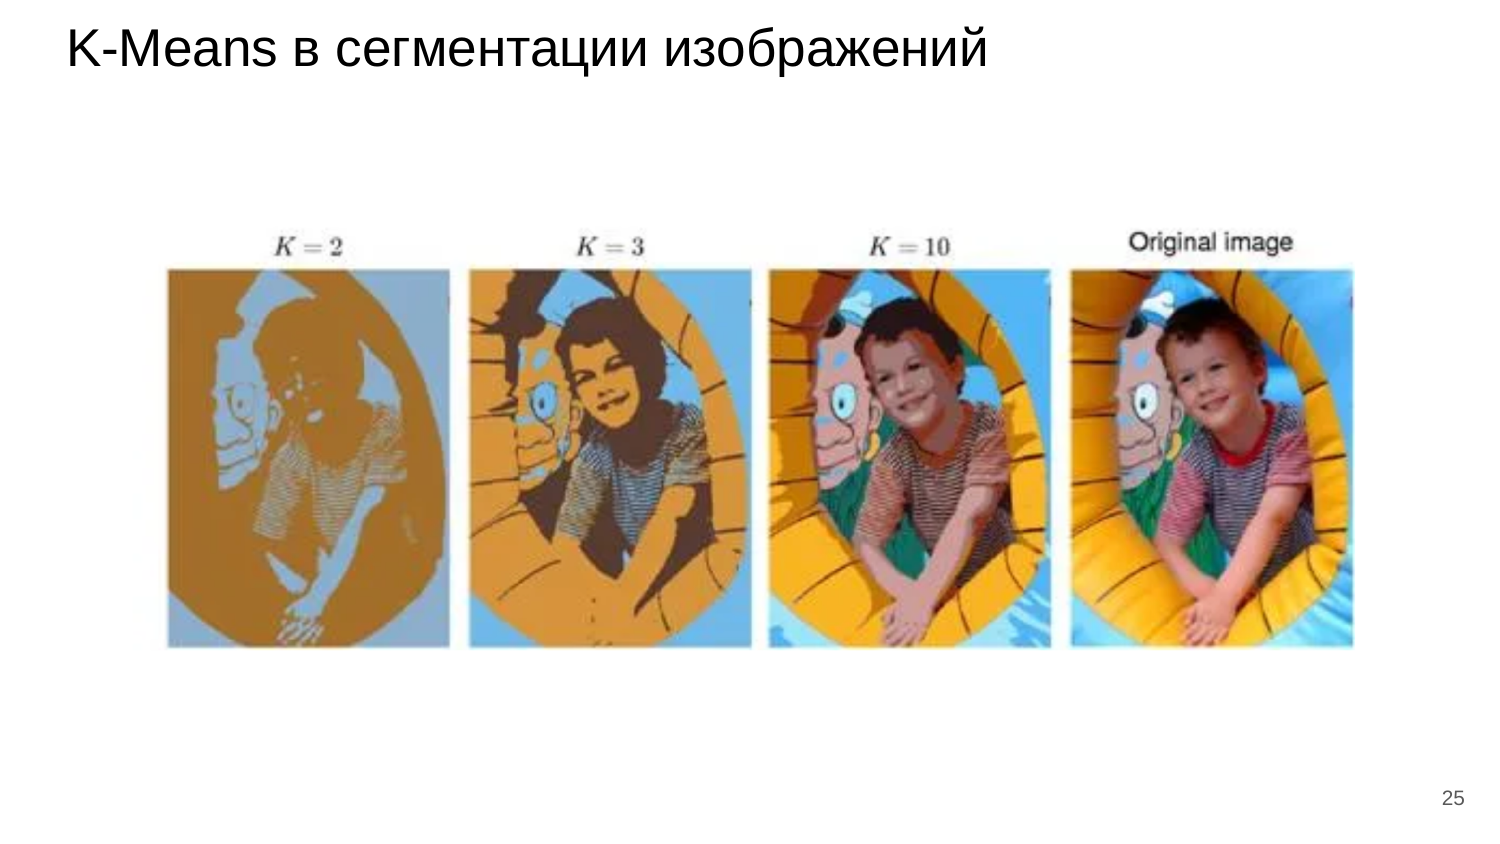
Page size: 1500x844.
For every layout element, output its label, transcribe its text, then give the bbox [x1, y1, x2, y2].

slide_number ‹#› [1389, 764, 1480, 830]
picture [131, 204, 1462, 680]
title K-Means в сегментации изображений [51, 0, 1449, 92]
